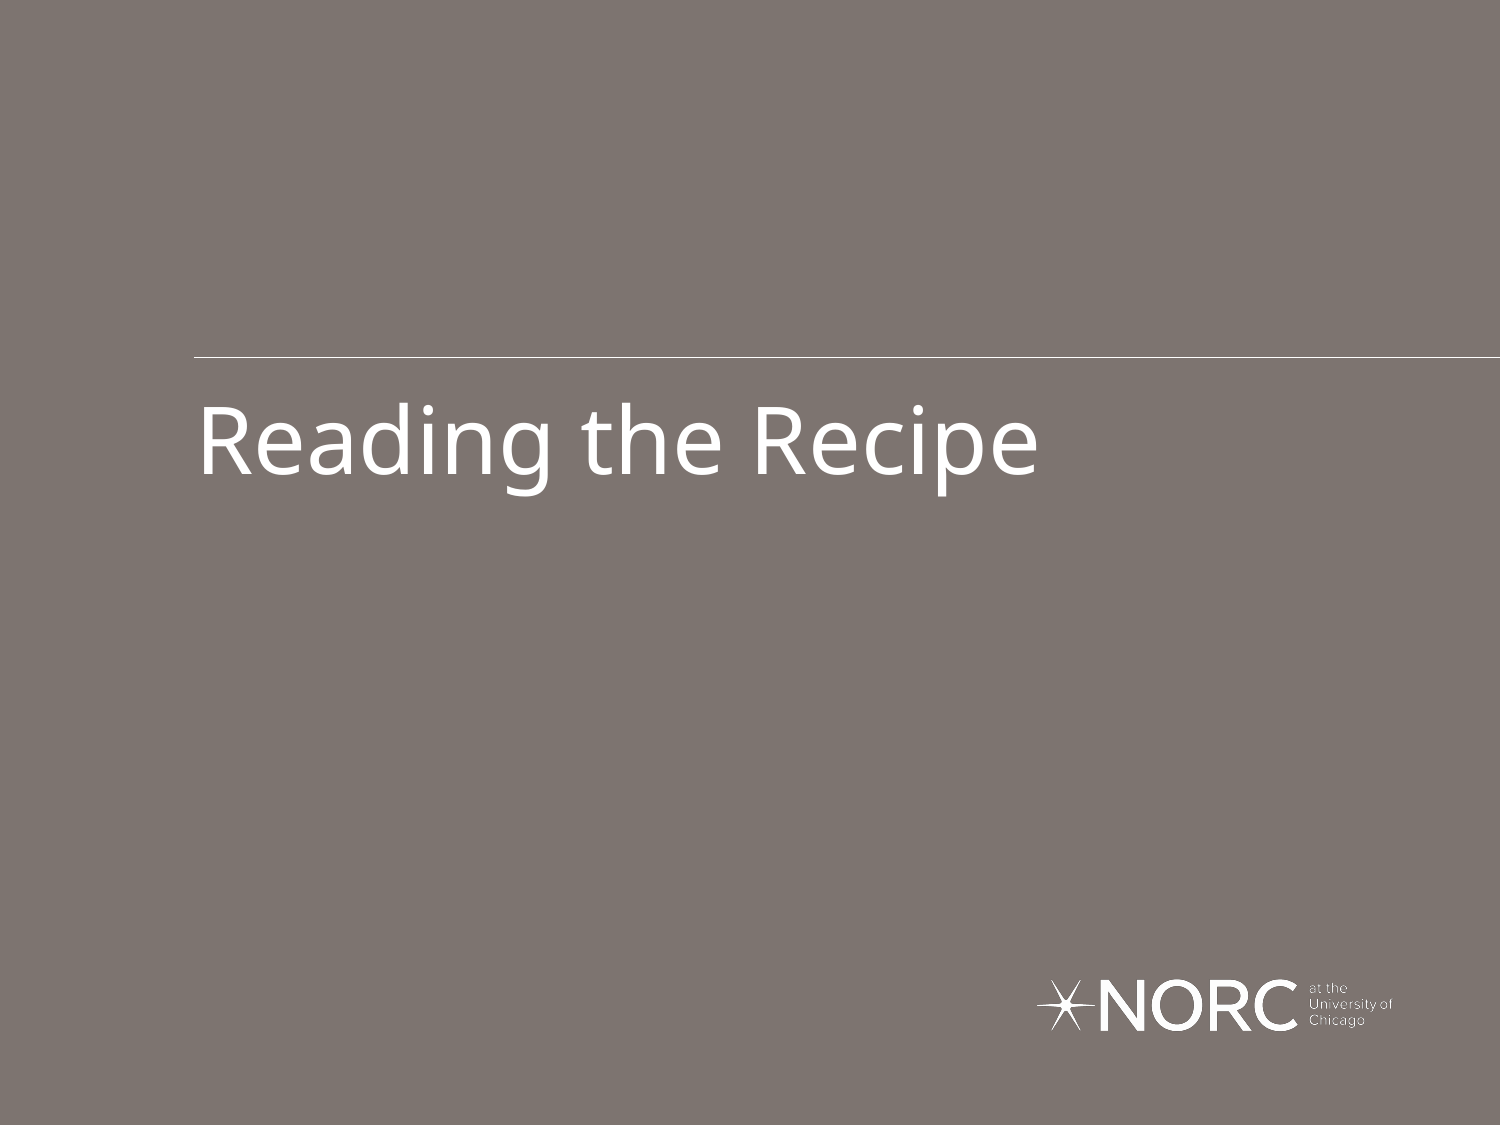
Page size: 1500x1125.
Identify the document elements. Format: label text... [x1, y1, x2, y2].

picture [1031, 973, 1399, 1038]
title Reading the Recipe [195, 381, 1395, 531]
